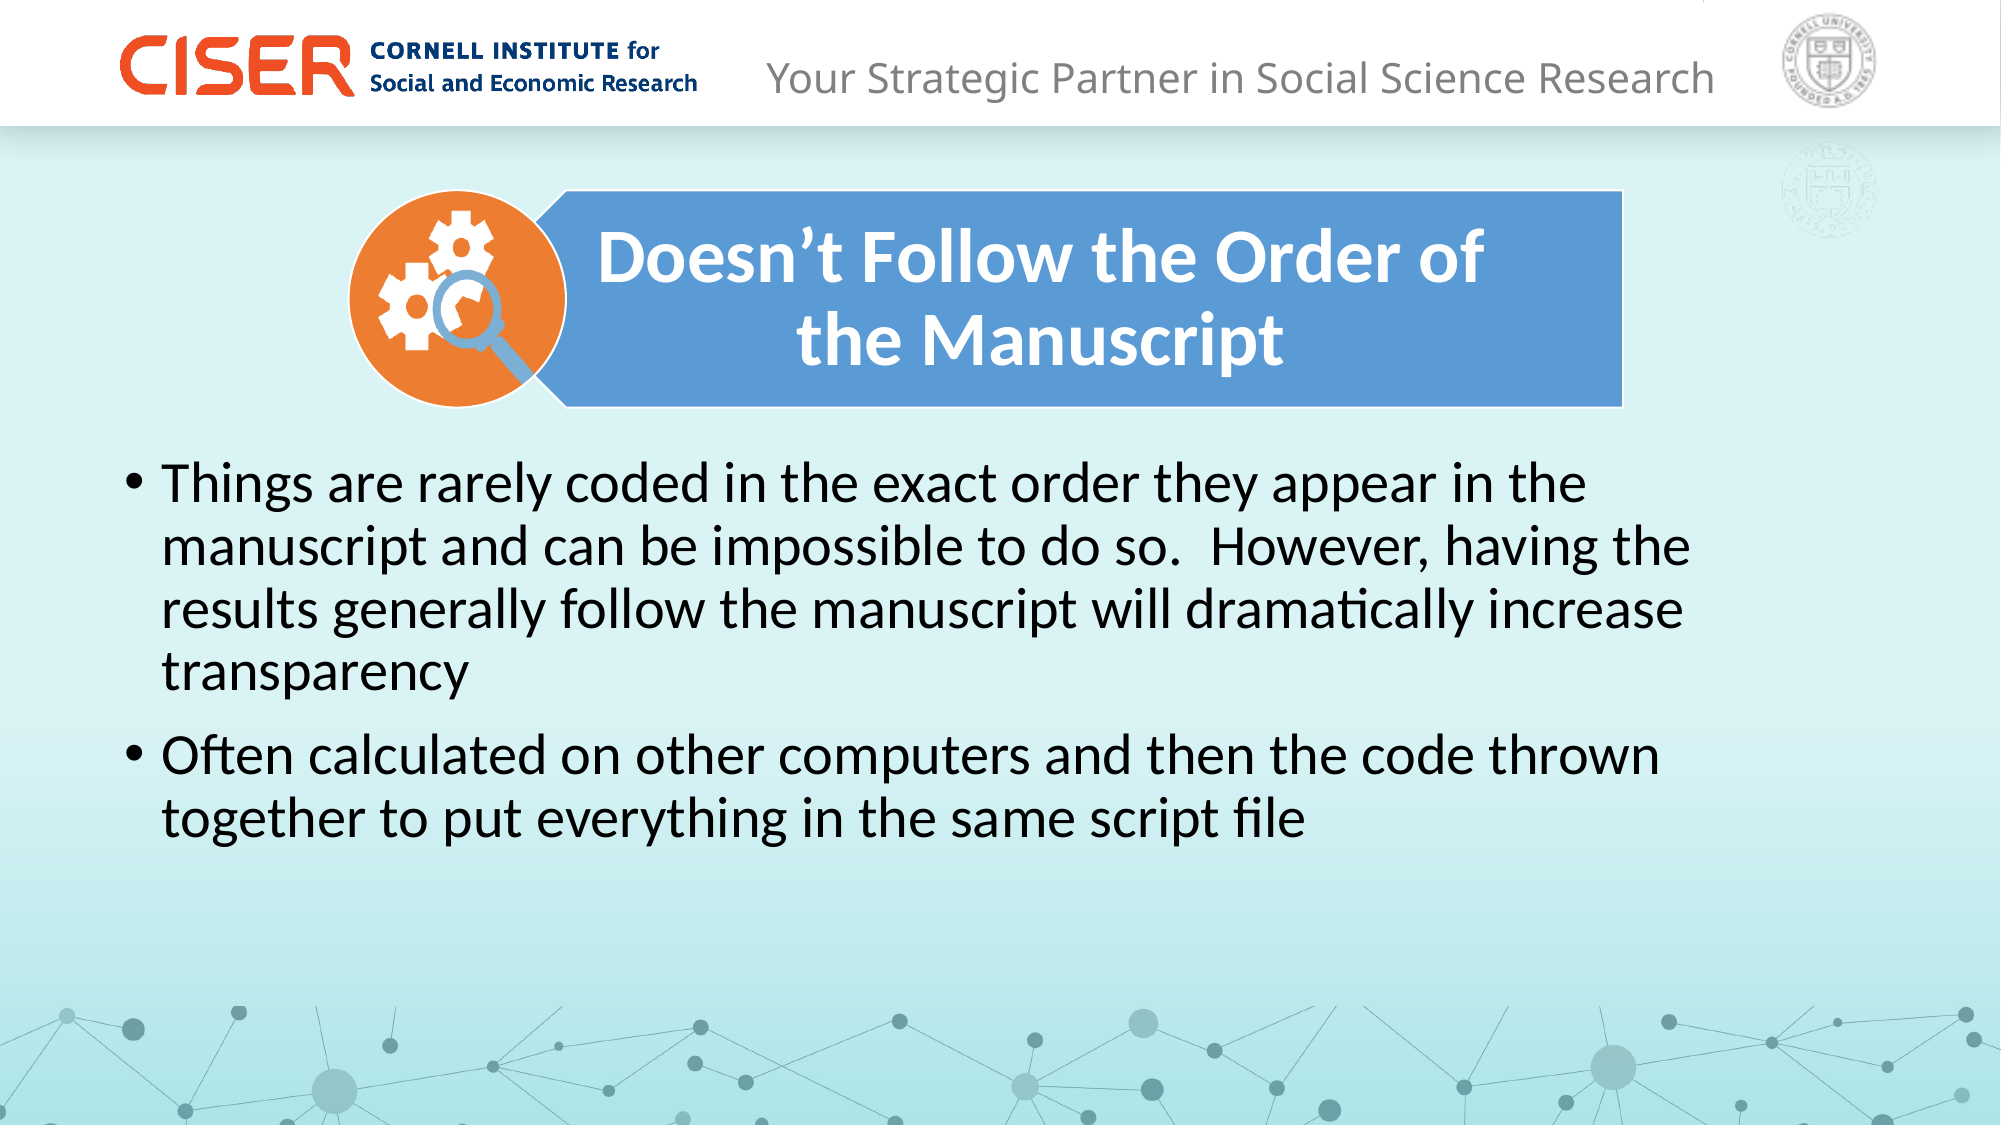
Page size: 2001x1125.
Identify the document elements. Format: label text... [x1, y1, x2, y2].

text_box [0, 125, 2000, 1125]
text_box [109, 190, 1863, 408]
list Things are rarely coded in the exact order they appear in the manuscript and can be impossible to do so. However, having the results generally follow the manuscript will dramatically increase transparency Often calculated on other computers and then the code thrown together to put everything in the same script file [109, 444, 1863, 1020]
picture [53, 0, 763, 125]
